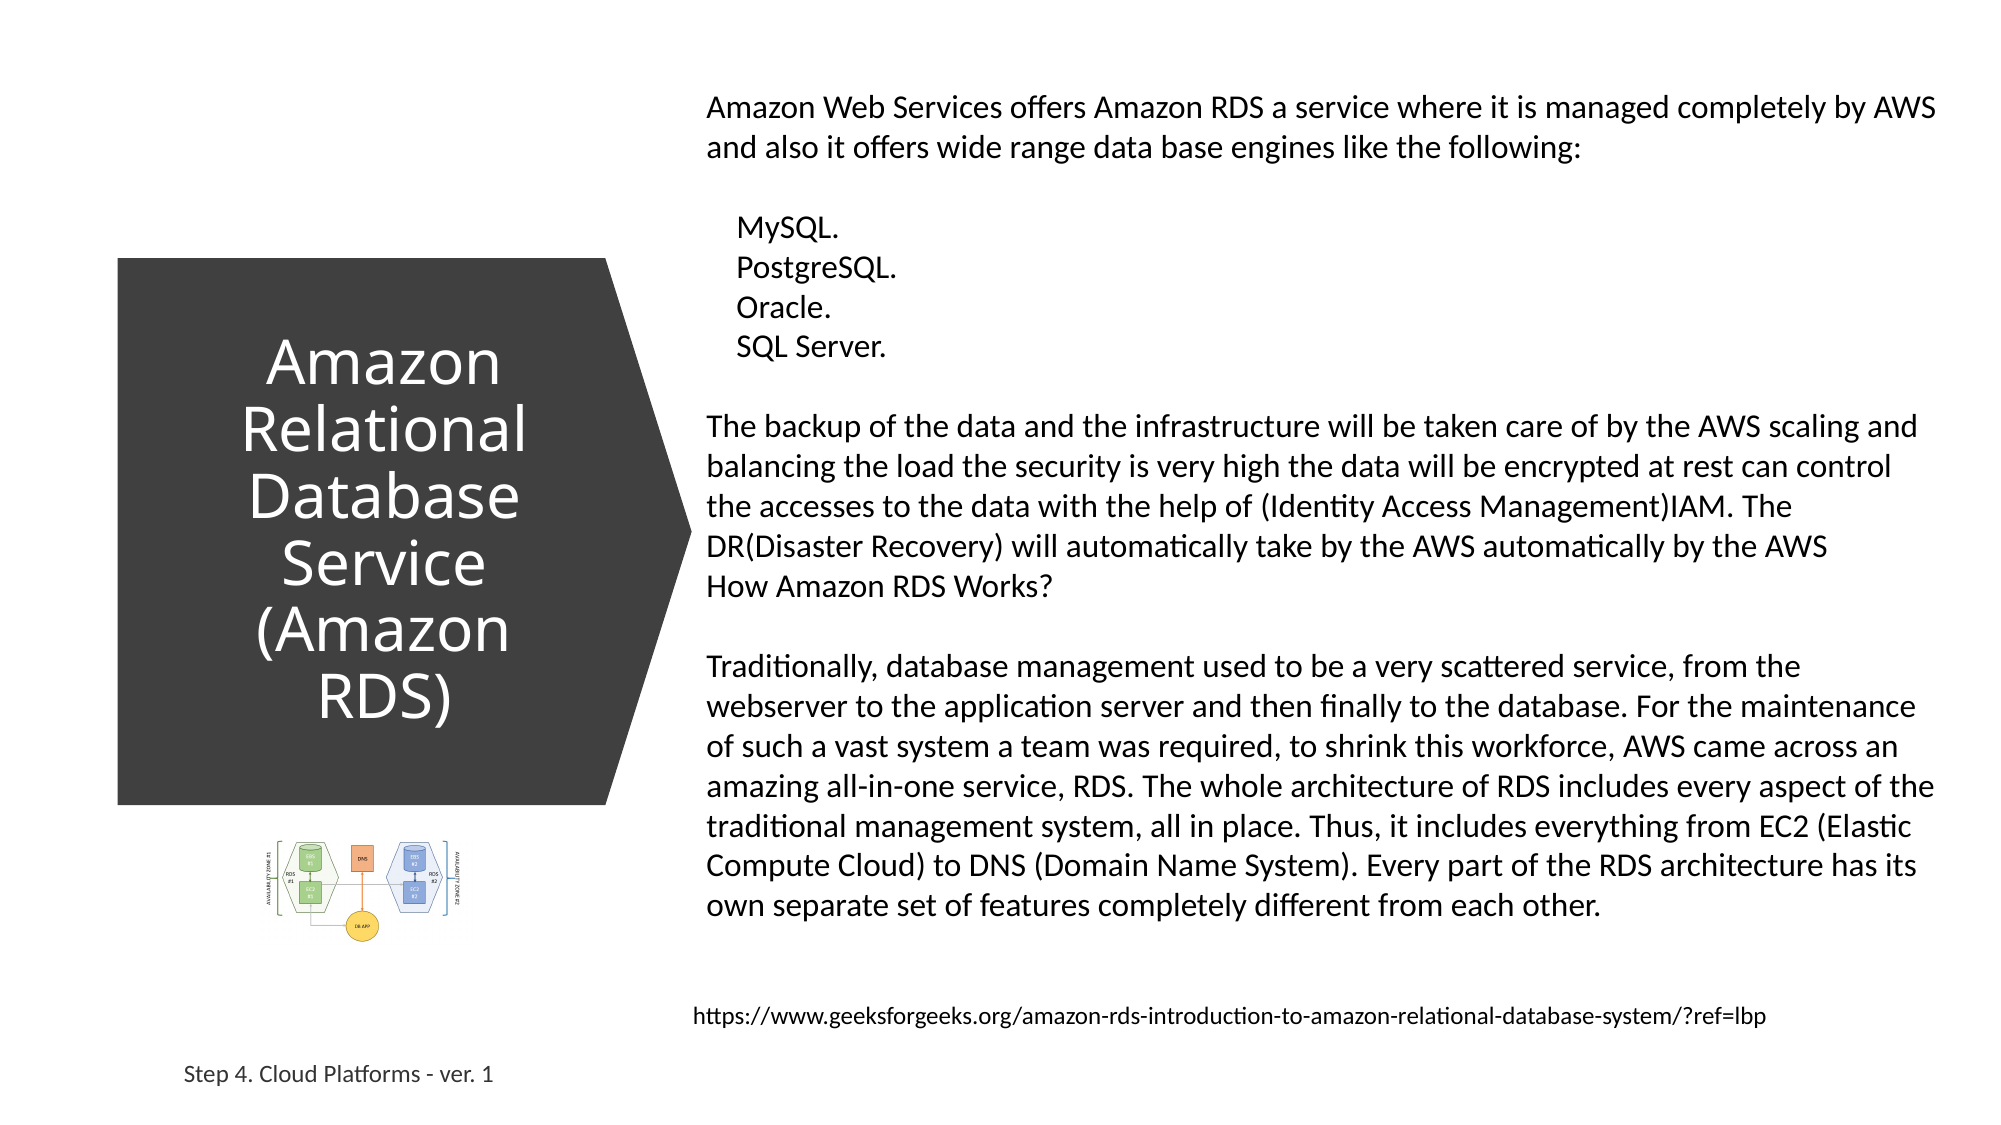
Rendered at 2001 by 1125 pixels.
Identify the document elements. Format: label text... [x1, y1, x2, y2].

footer Step 4. Cloud Platforms - ver. 1 [168, 1042, 1188, 1103]
title Amazon Relational Database Service (Amazon RDS) [168, 322, 601, 741]
picture [256, 836, 473, 945]
text_box https://www.geeksforgeeks.org/amazon-rds-introduction-to-amazon-relational-database-system/?ref=lbp [678, 991, 1815, 1037]
text_box [116, 257, 691, 807]
text_box Amazon Web Services offers Amazon RDS a service where it is managed completely by AWS and also it offers wide range data base engines like the following: MySQL. PostgreSQL. Oracle. SQL Server. The backup of the data and the infrastructure will be taken care of by the AWS scaling and balancing the load the security is very high the data will be encrypted at rest can control the accesses to the data with the help of (Identity Access Management)IAM. The DR(Disaster Recovery) will automatically take by the AWS automatically by the AWS How Amazon RDS Works? Traditionally, database management used to be a very scattered service, from the webserver to the application server and then finally to the database. For the maintenance of such a vast system a team was required, to shrink this workforce, AWS came across an amazing all-in-one service, RDS. The whole architecture of RDS includes every aspect of the traditional management system, all in place. Thus, it includes everything from EC2 (Elastic Compute Cloud) to DNS (Domain Name System). Every part of the RDS architecture has its own separate set of features completely different from each other. [691, 77, 1957, 931]
